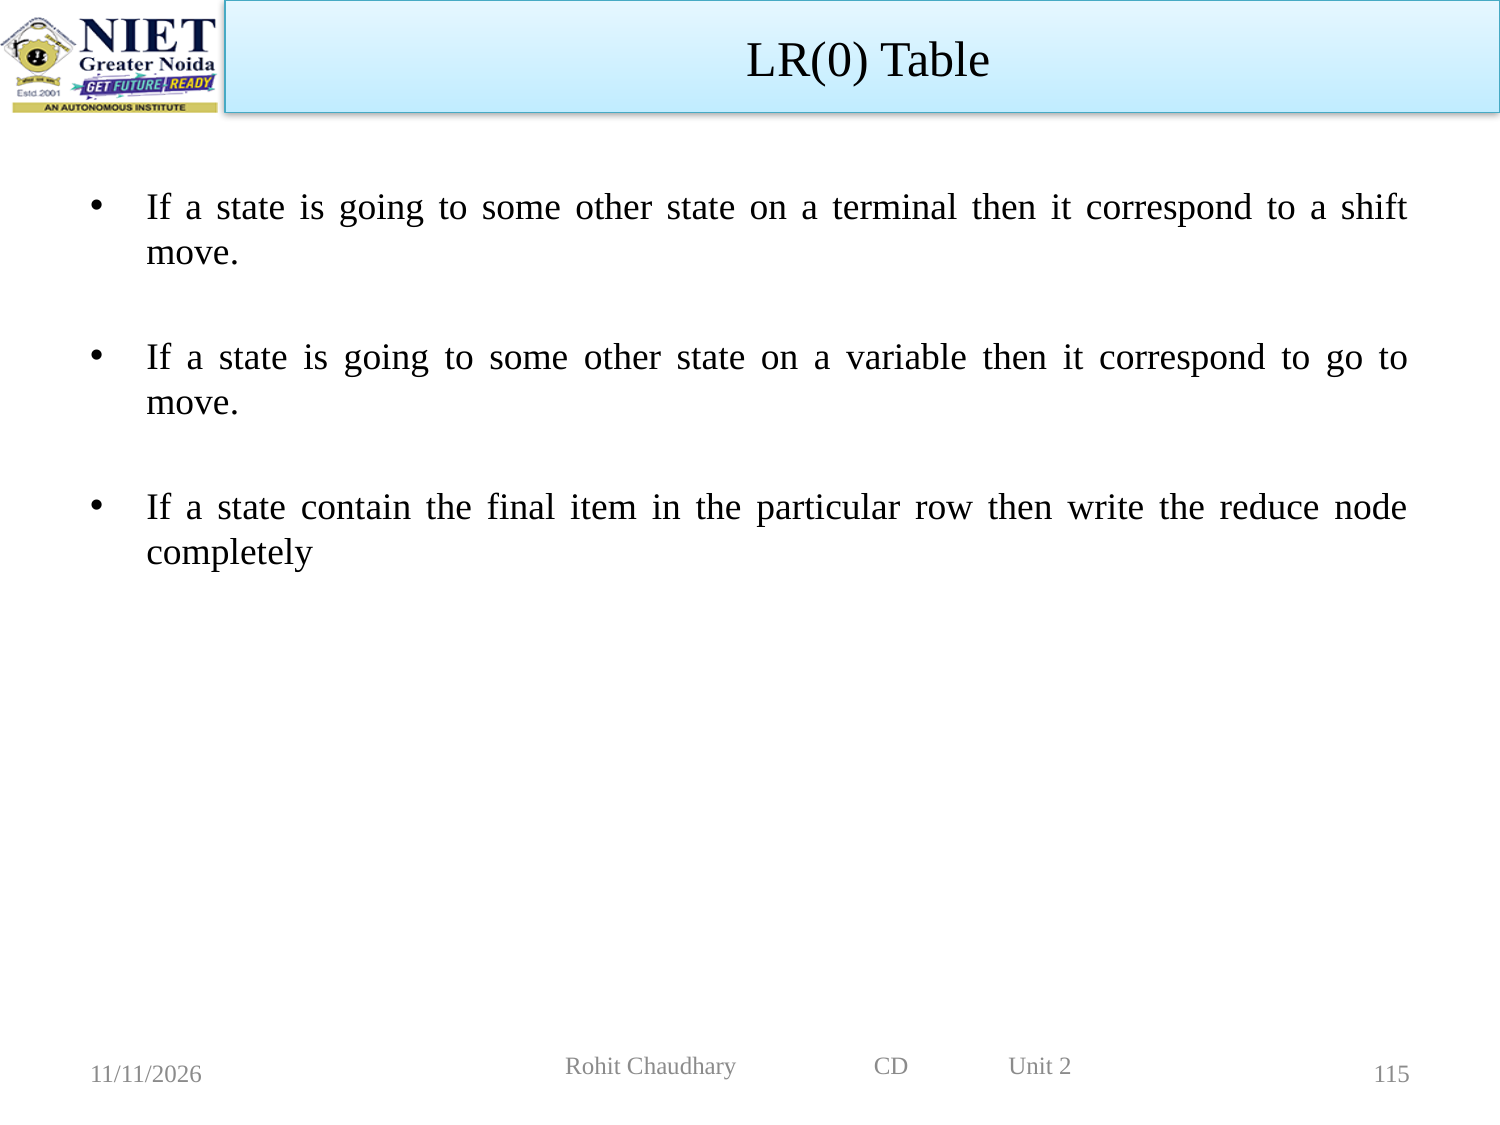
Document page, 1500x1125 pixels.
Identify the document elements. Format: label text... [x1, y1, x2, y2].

picture [0, 16, 218, 113]
footer Rohit Chaudhary CD Unit 2 [512, 1042, 1074, 1088]
text_box LR(0) Table [224, 0, 1500, 113]
list If a state is going to some other state on a terminal then it correspond to a shift move. If a state is going to some other state on a variable then it correspond to go to move. If a state contain the final item in the particular row then write the reduce node completely [75, 174, 1425, 1005]
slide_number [75, 1042, 425, 1103]
slide_number 115 [1074, 1042, 1425, 1103]
